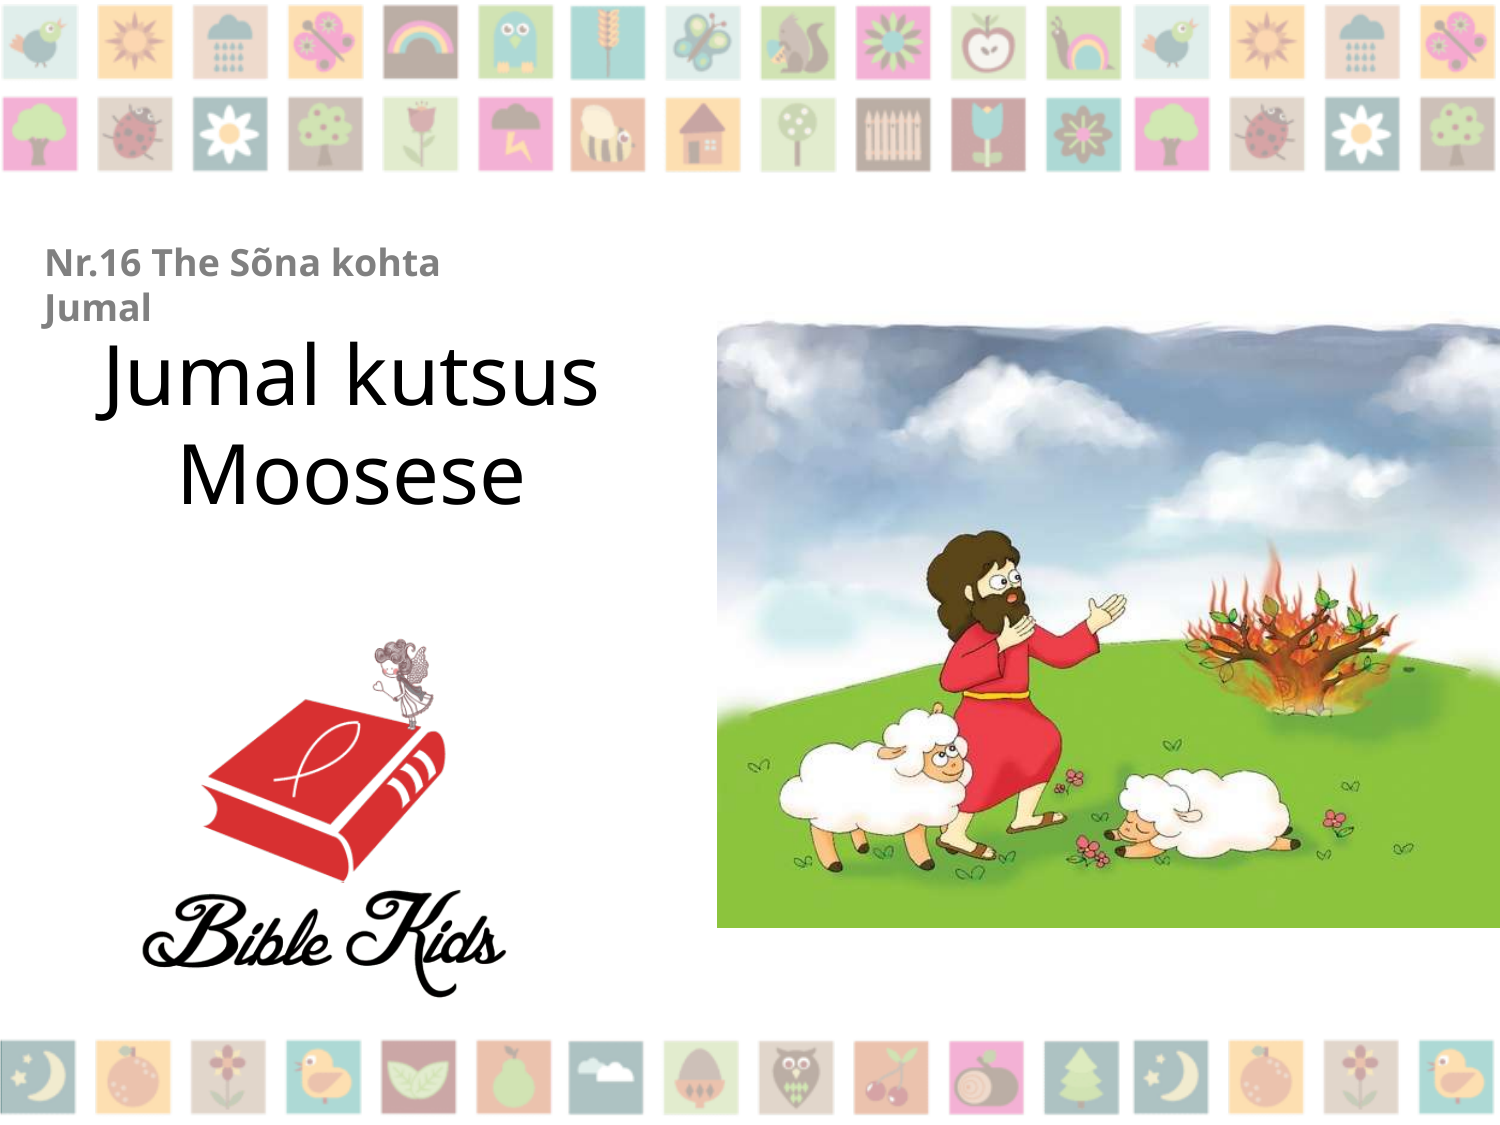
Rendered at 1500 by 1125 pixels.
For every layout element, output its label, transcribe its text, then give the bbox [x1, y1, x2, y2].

text_box Nr.16 The Sõna kohta Jumal [29, 231, 543, 314]
text_box Jumal kutsus Moosese [29, 314, 675, 530]
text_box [0, 3, 1500, 181]
picture [717, 292, 1500, 928]
picture [117, 600, 544, 1027]
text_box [0, 1028, 1500, 1118]
